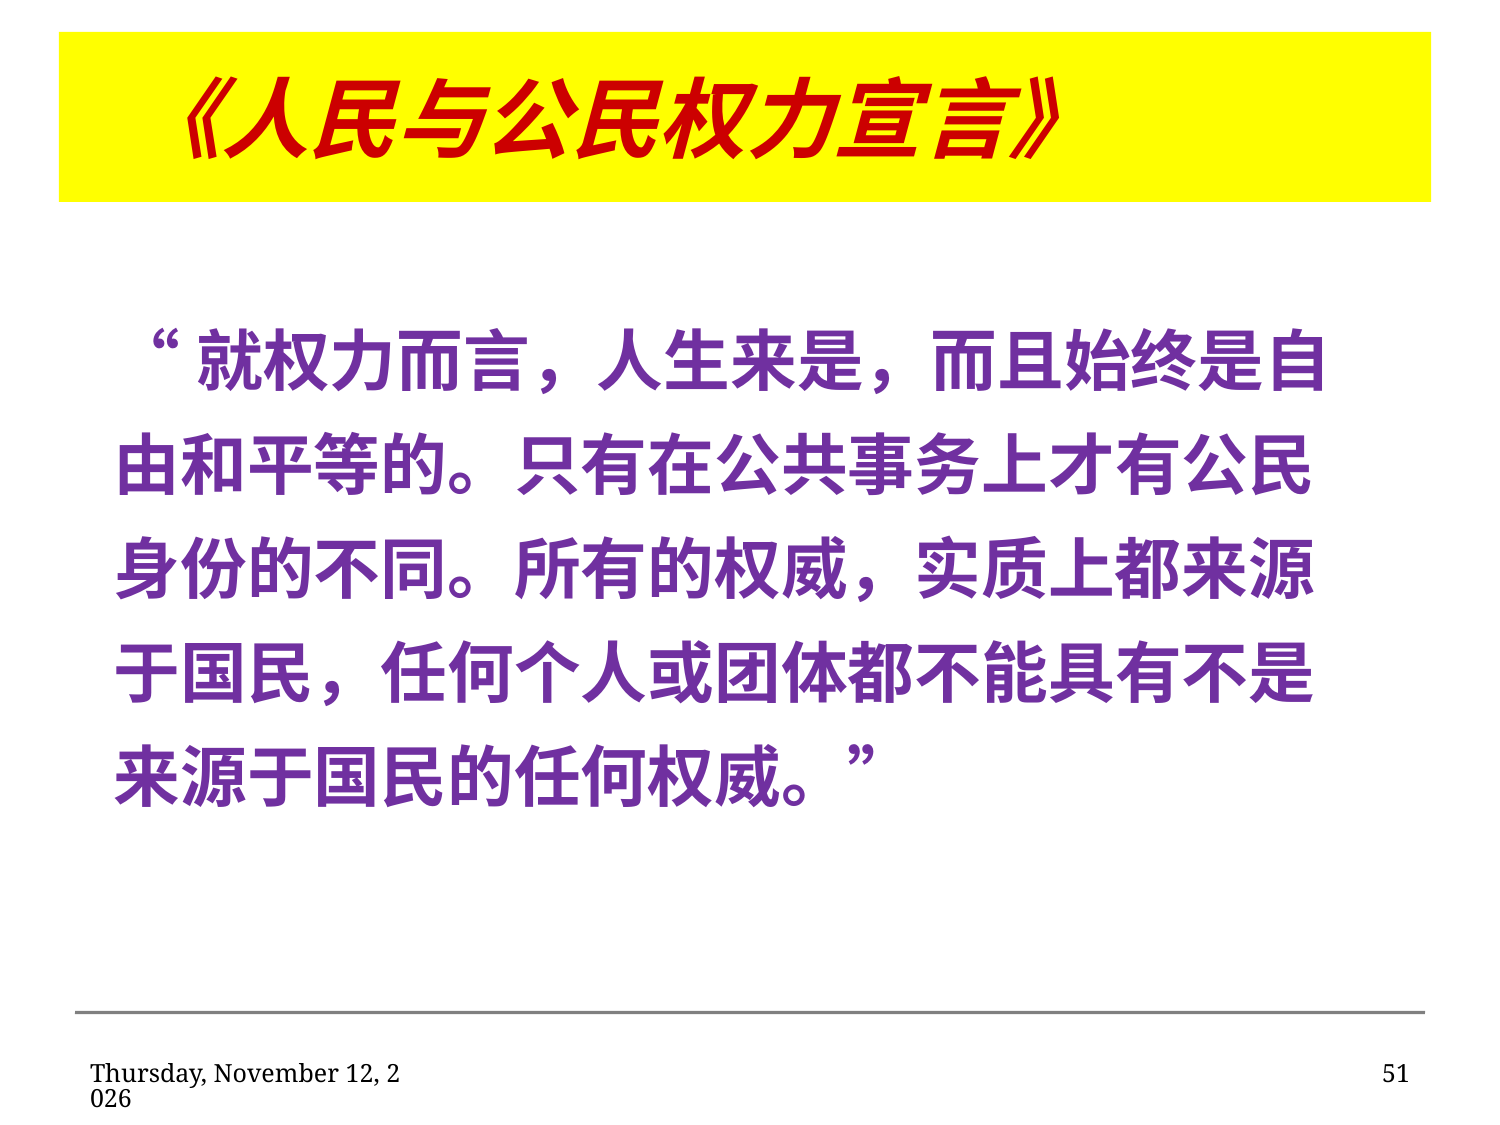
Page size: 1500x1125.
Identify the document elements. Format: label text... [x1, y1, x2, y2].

title 《人民与公民权力宣言》 [58, 31, 1432, 203]
slide_number 51 [1074, 1023, 1426, 1100]
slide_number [74, 1023, 426, 1100]
list “就权力而言，人生来是，而且始终是自由和平等的。只有在公共事务上才有公民身份的不同。所有的权威，实质上都来源于国民，任何个人或团体都不能具有不是来源于国民的任何权威。” [98, 287, 1348, 909]
